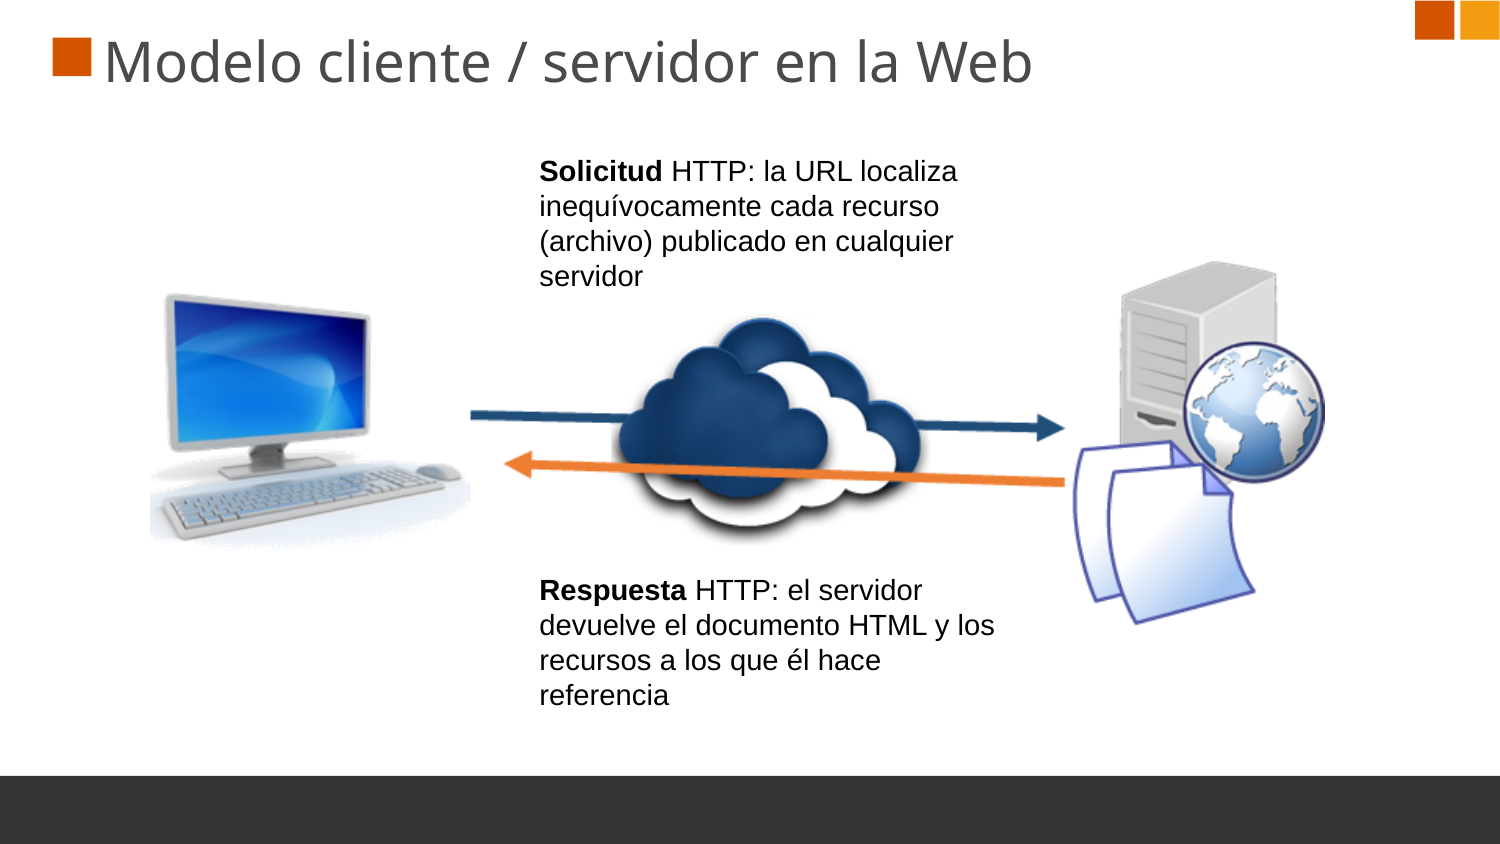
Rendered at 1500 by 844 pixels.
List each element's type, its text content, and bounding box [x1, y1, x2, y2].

title Modelo cliente / servidor en la Web [94, 17, 1381, 107]
text_box Respuesta HTTP: el servidor devuelve el documento HTML y los recursos a los que él hace referencia [524, 642, 1017, 733]
picture [150, 260, 1325, 633]
text_box Solicitud HTTP: la URL localiza inequívocamente cada recurso (archivo) publicado en cualquier servidor [524, 131, 1017, 259]
